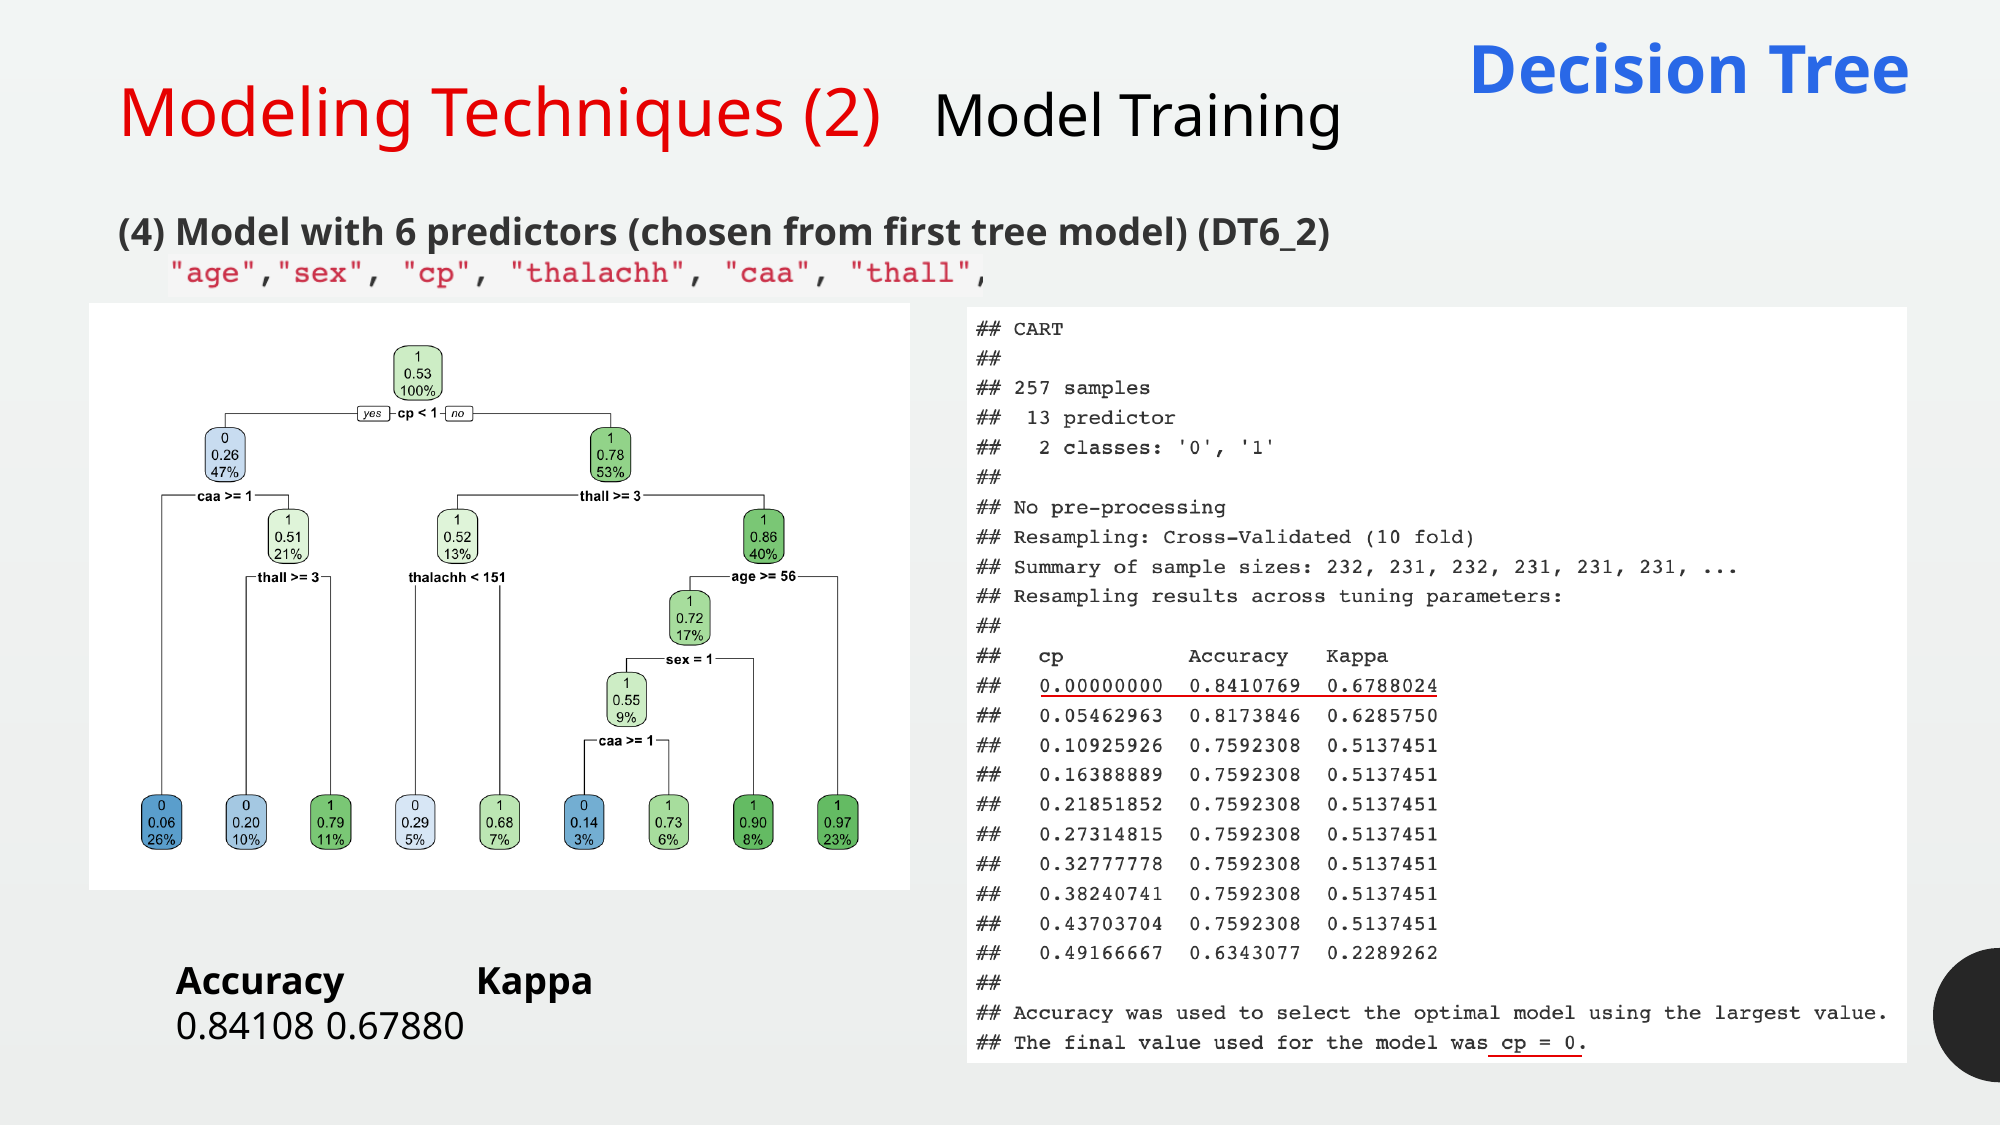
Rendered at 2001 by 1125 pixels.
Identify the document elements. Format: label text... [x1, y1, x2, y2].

picture [168, 254, 983, 297]
text_box Decision Tree [1436, 19, 1927, 115]
text_box (4) Model with 6 predictors (chosen from first tree model) (DT6_2) [103, 200, 1489, 261]
picture [89, 303, 910, 890]
text_box Modeling Techniques (2) Model Training [103, 62, 1714, 157]
picture [967, 307, 1907, 1063]
text_box Accuracy Kappa 0.84108 0.67880 [160, 949, 967, 1055]
